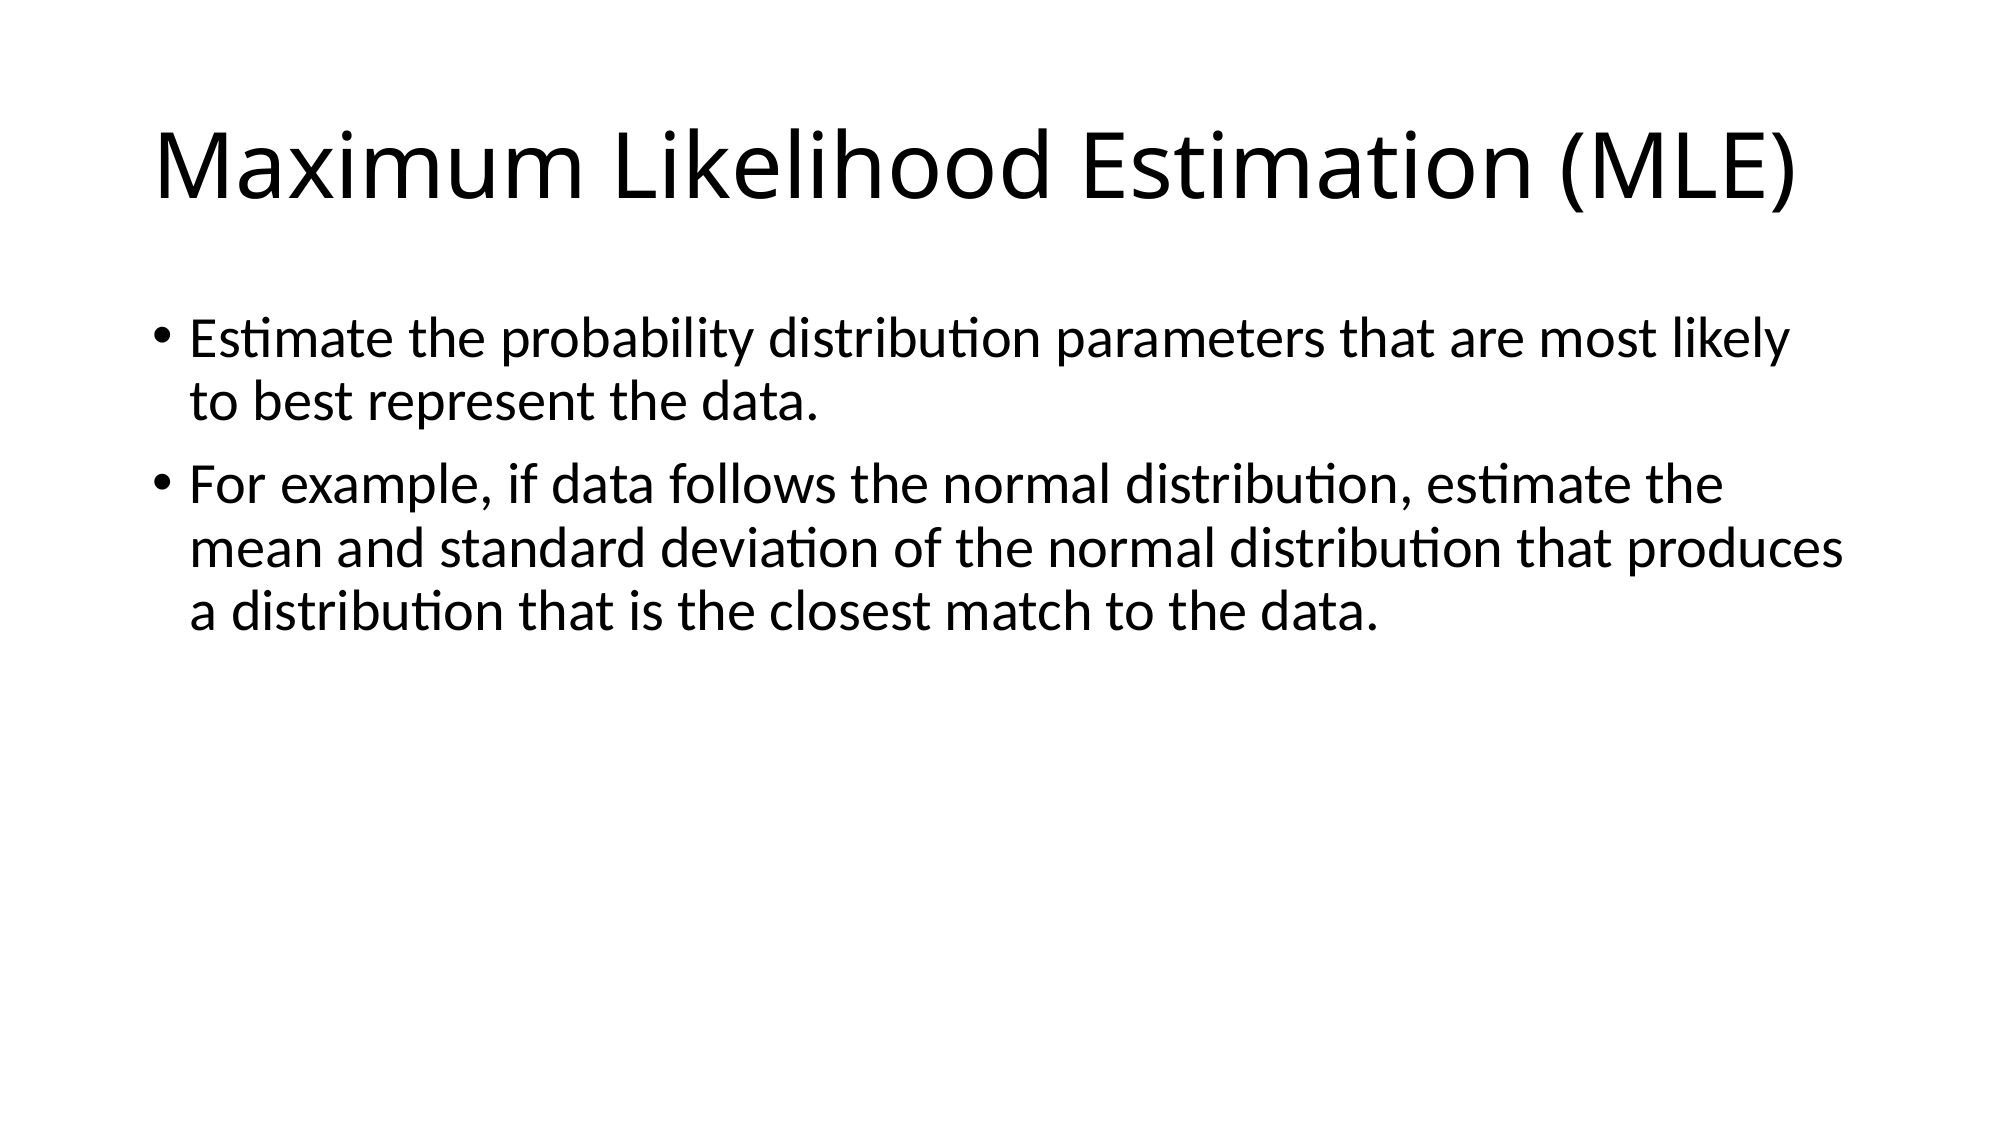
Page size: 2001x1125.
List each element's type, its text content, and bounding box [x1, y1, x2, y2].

list Estimate the probability distribution parameters that are most likely to best represent the data. For example, if data follows the normal distribution, estimate the mean and standard deviation of the normal distribution that produces a distribution that is the closest match to the data. [137, 299, 1863, 1014]
title Maximum Likelihood Estimation (MLE) [137, 59, 1863, 278]
